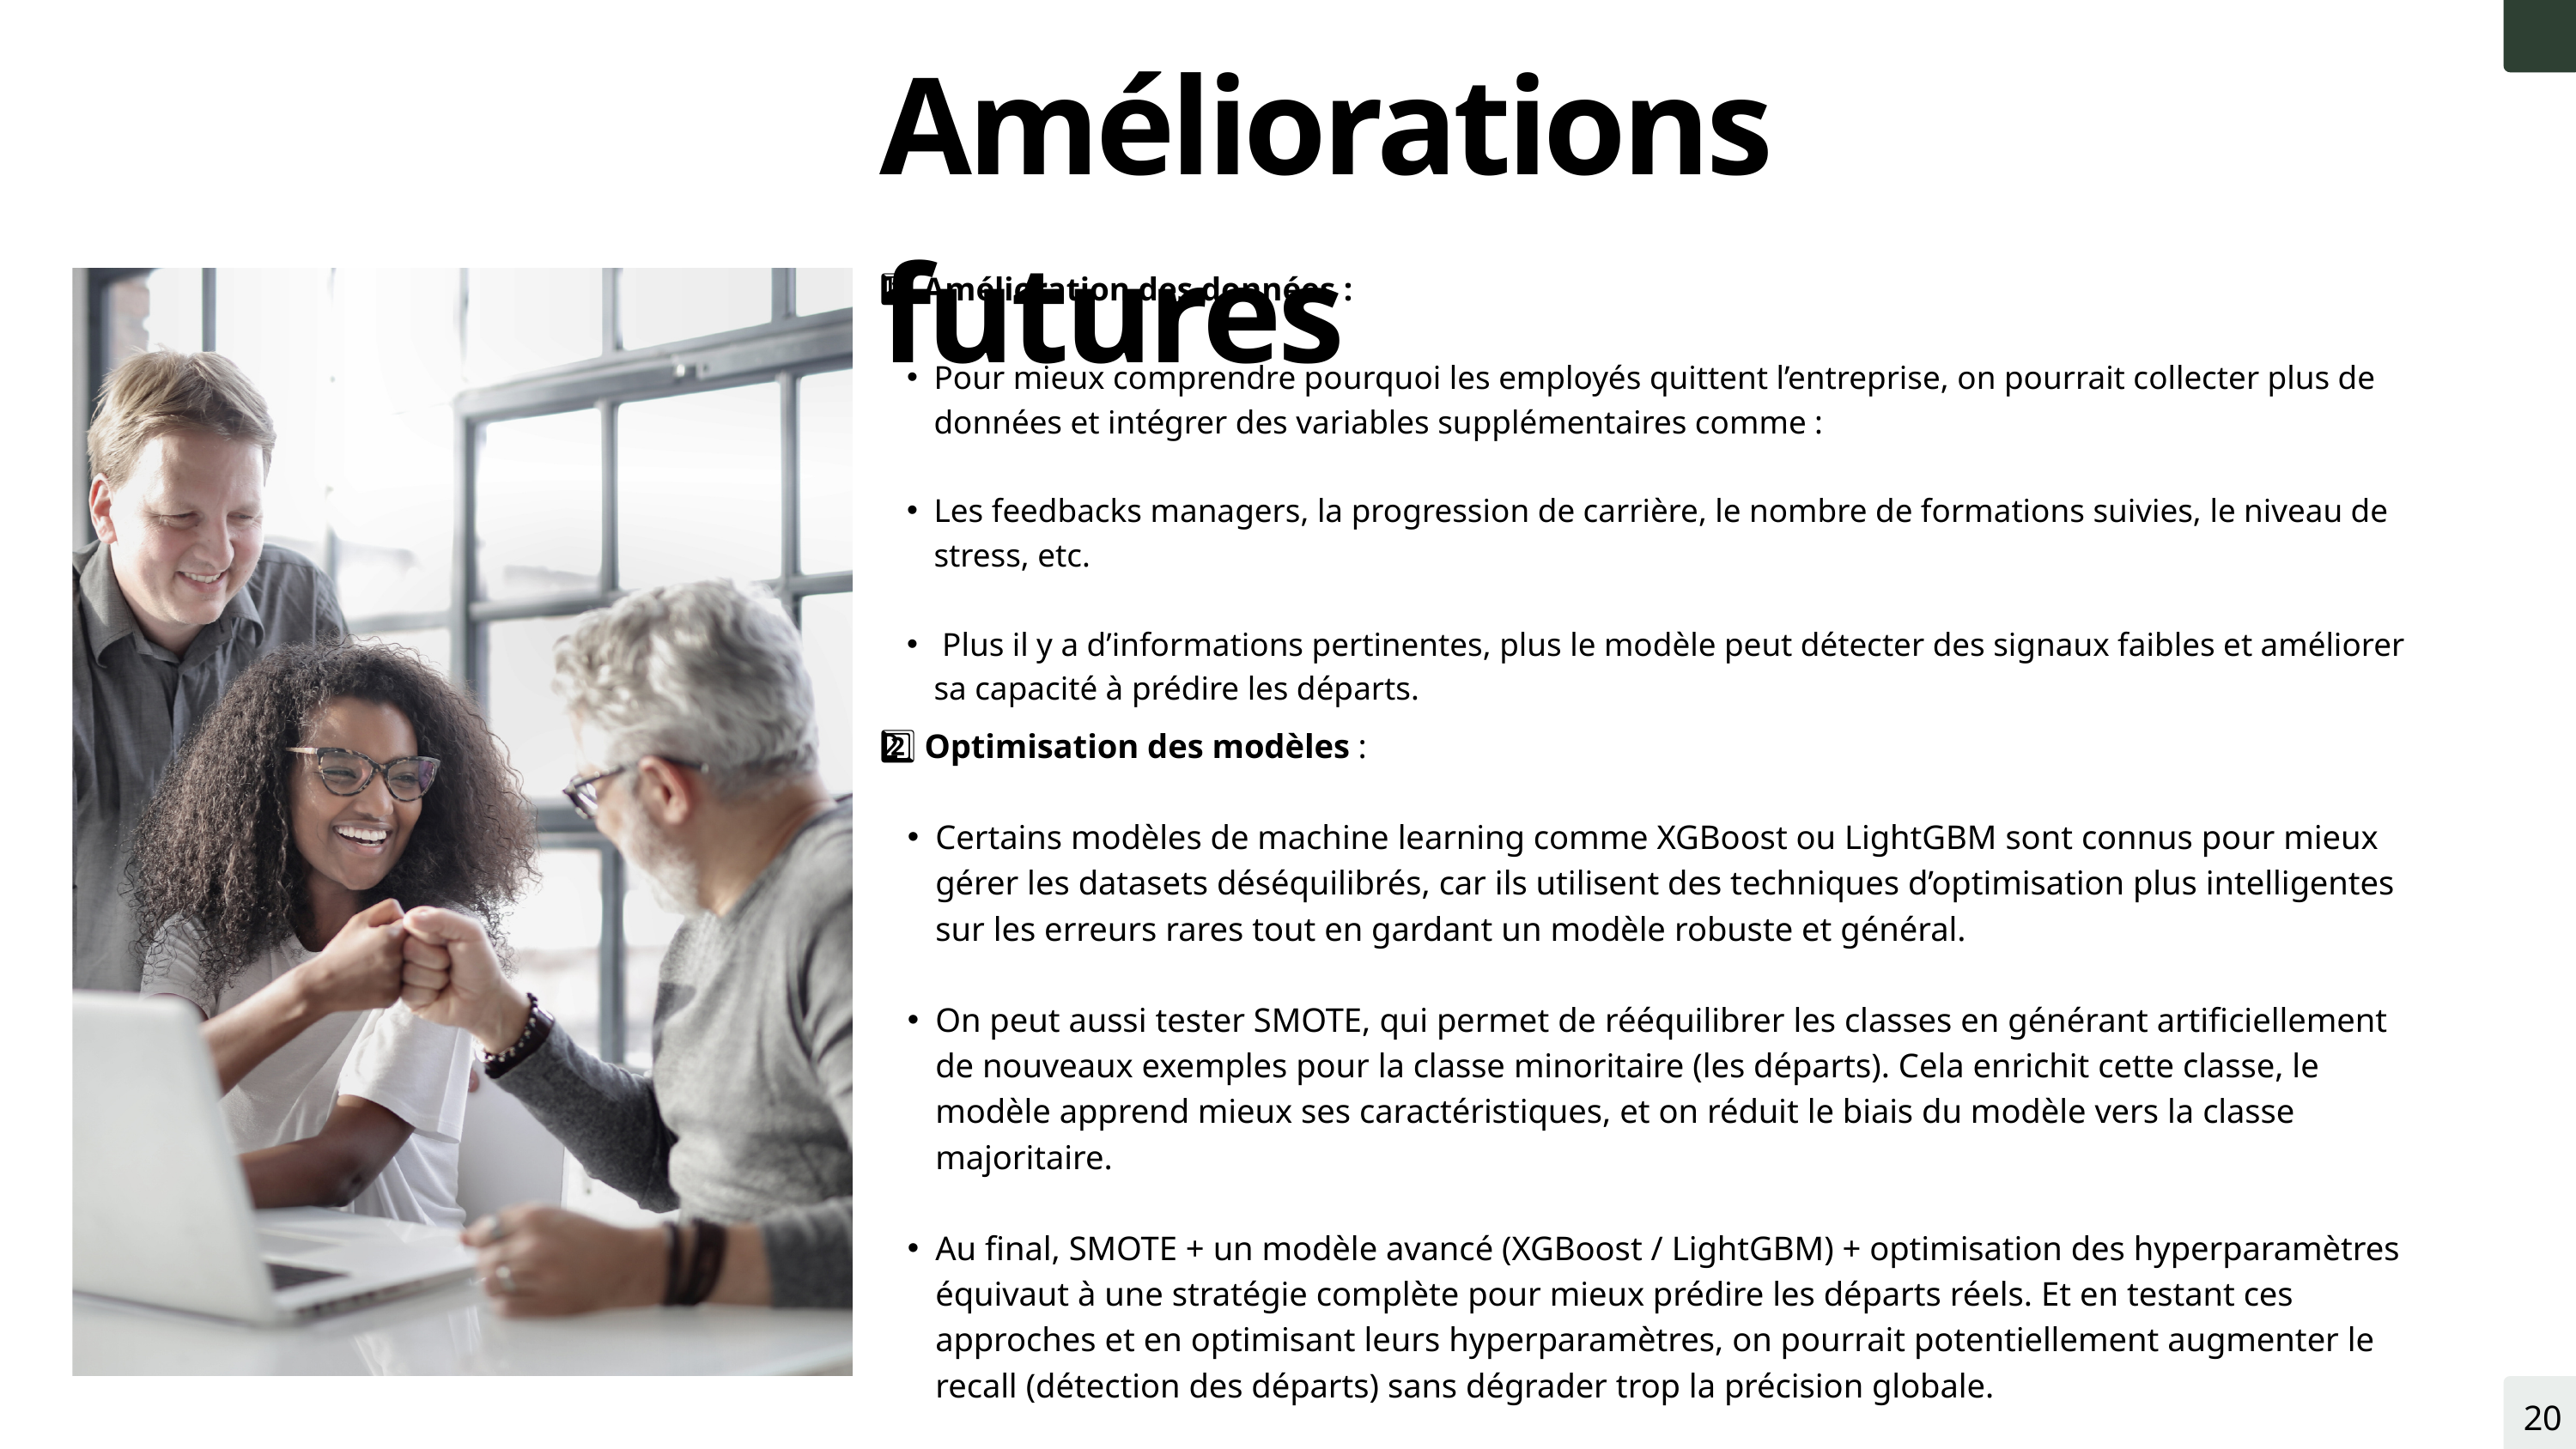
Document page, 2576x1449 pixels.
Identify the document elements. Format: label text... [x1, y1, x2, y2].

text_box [72, 267, 854, 1377]
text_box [2503, 0, 2576, 73]
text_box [2503, 1375, 2576, 1449]
text_box 2️⃣ Optimisation des modèles : Certains modèles de machine learning comme XGBoost ou LightGBM sont connus pour mieux gérer les datasets déséquilibrés, car ils utilisent des techniques d’optimisation plus intelligentes sur les erreurs rares tout en gardant un modèle robuste et général. On peut aussi tester SMOTE, qui permet de rééquilibrer les classes en générant artificiellement de nouveaux exemples pour la classe minoritaire (les départs). Cela enrichit cette classe, le modèle apprend mieux ses caractéristiques, et on réduit le biais du modèle vers la classe majoritaire. Au final, SMOTE + un modèle avancé (XGBoost / LightGBM) + optimisation des hyperparamètres équivaut à une stratégie complète pour mieux prédire les départs réels. Et en testant ces approches et en optimisant leurs hyperparamètres, on pourrait potentiellement augmenter le recall (détection des départs) sans dégrader trop la précision globale. [879, 718, 2432, 1449]
text_box Améliorations futures [879, 13, 2200, 390]
text_box 1️⃣ Amélioration des données : Pour mieux comprendre pourquoi les employés quittent l’entreprise, on pourrait collecter plus de données et intégrer des variables supplémentaires comme : Les feedbacks managers, la progression de carrière, le nombre de formations suivies, le niveau de stress, etc. Plus il y a d’informations pertinentes, plus le modèle peut détecter des signaux faibles et améliorer sa capacité à prédire les départs. [879, 262, 2432, 718]
